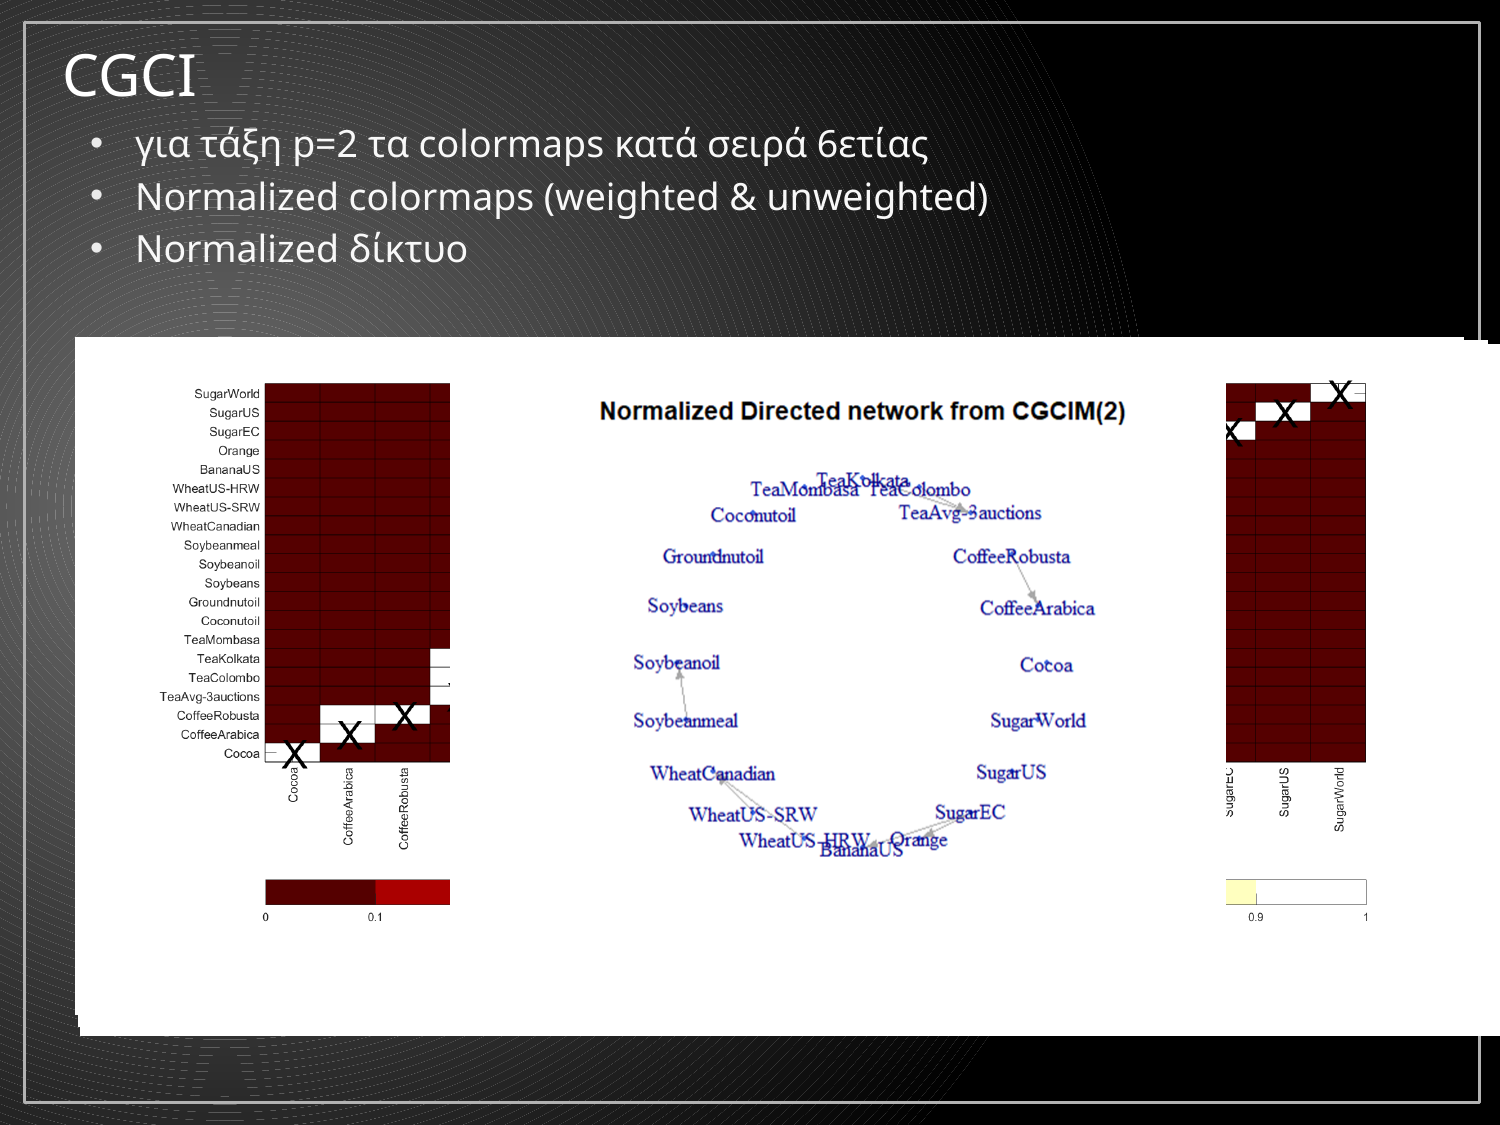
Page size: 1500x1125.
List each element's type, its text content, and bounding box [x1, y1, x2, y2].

list για τάξη p=2 τα colormaps κατά σειρά 6ετίας Normalized colormaps (weighted & unweighted) Normalized δίκτυο [75, 112, 1425, 333]
picture [74, 337, 1500, 1037]
text_box CGCI [47, 30, 212, 115]
